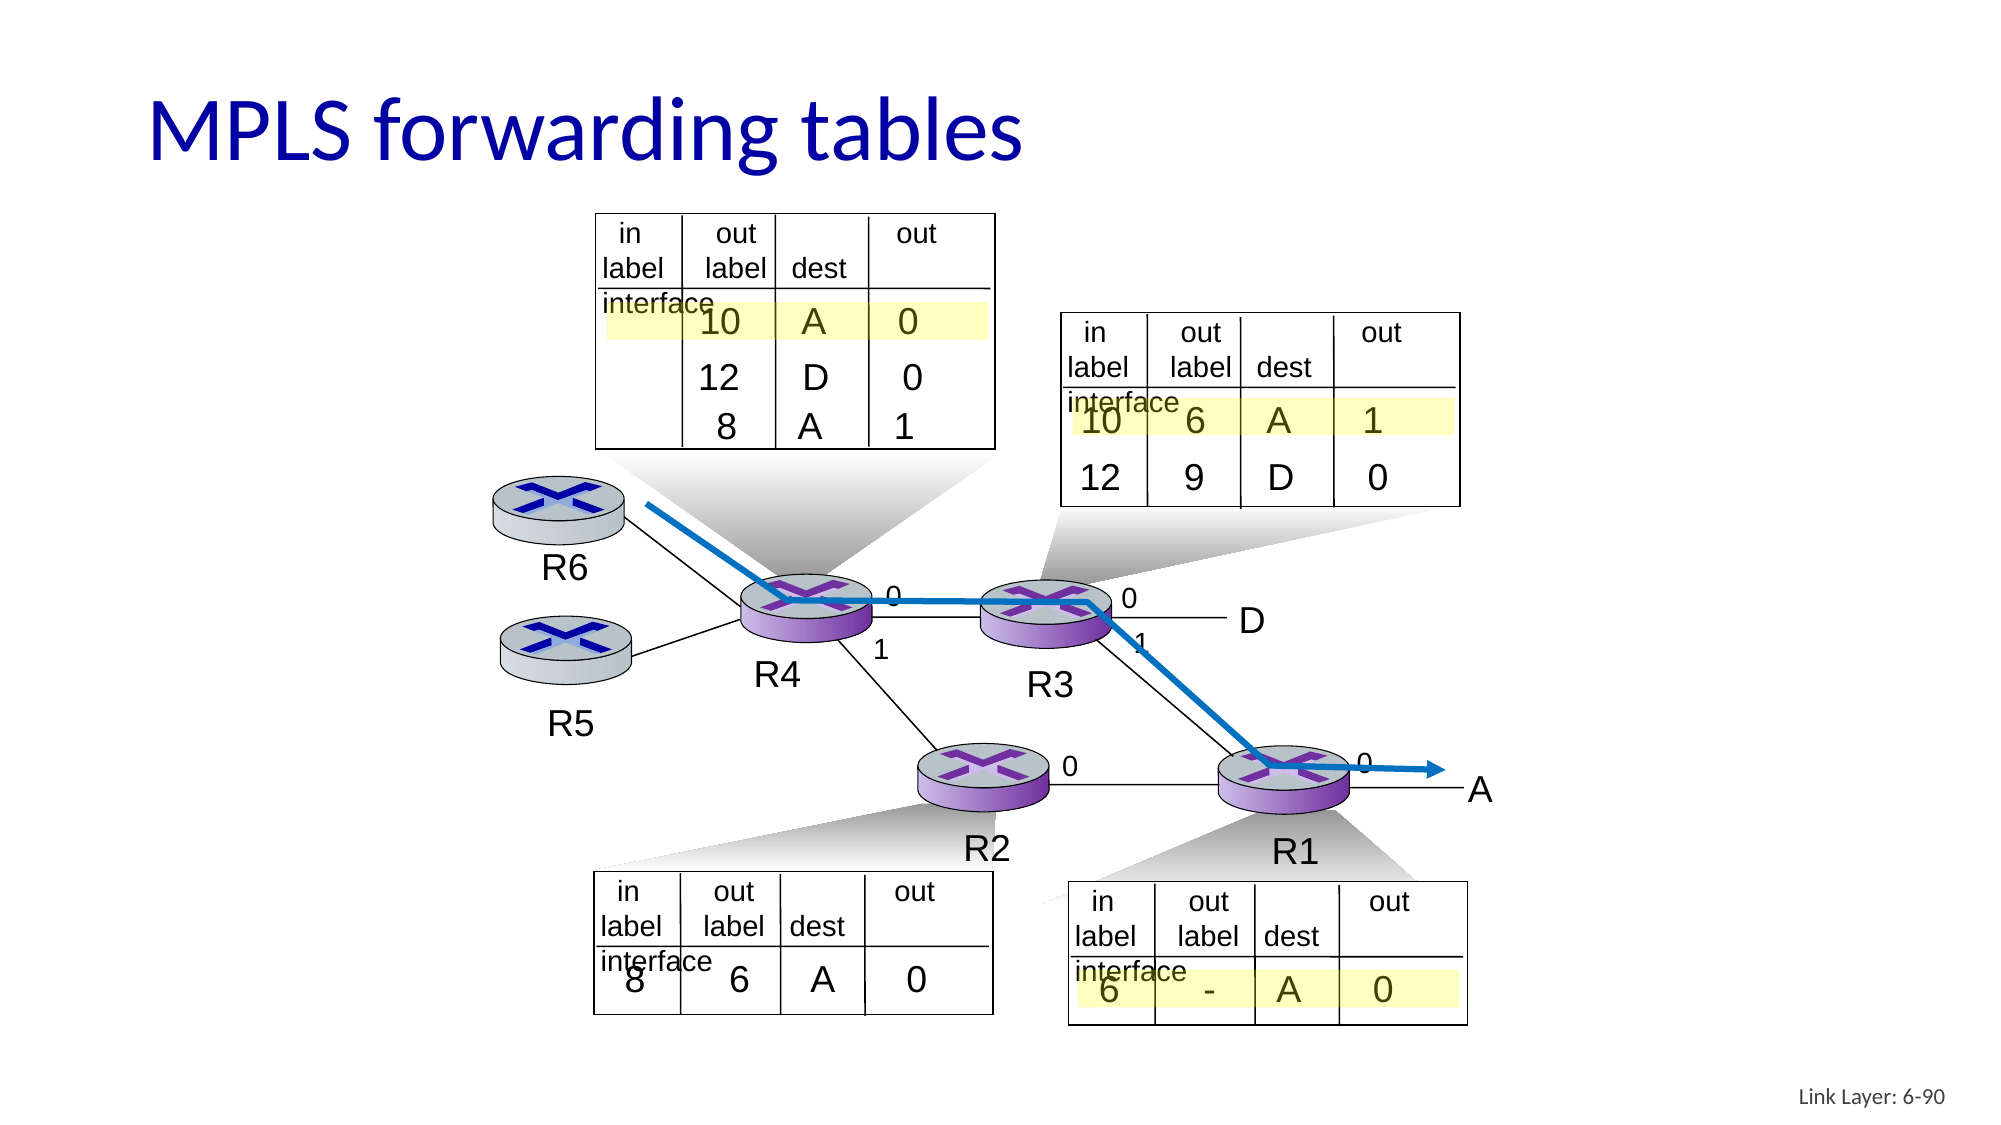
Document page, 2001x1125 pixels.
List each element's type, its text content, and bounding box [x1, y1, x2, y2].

slide_number Link Layer: 6-90 [1510, 1065, 1961, 1125]
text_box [492, 476, 606, 877]
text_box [606, 302, 1460, 1008]
title MPLS forwarding tables [131, 57, 1857, 205]
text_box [1041, 877, 1478, 1027]
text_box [585, 877, 1004, 1016]
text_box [1460, 305, 1471, 476]
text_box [1460, 476, 1509, 877]
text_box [587, 206, 1006, 476]
